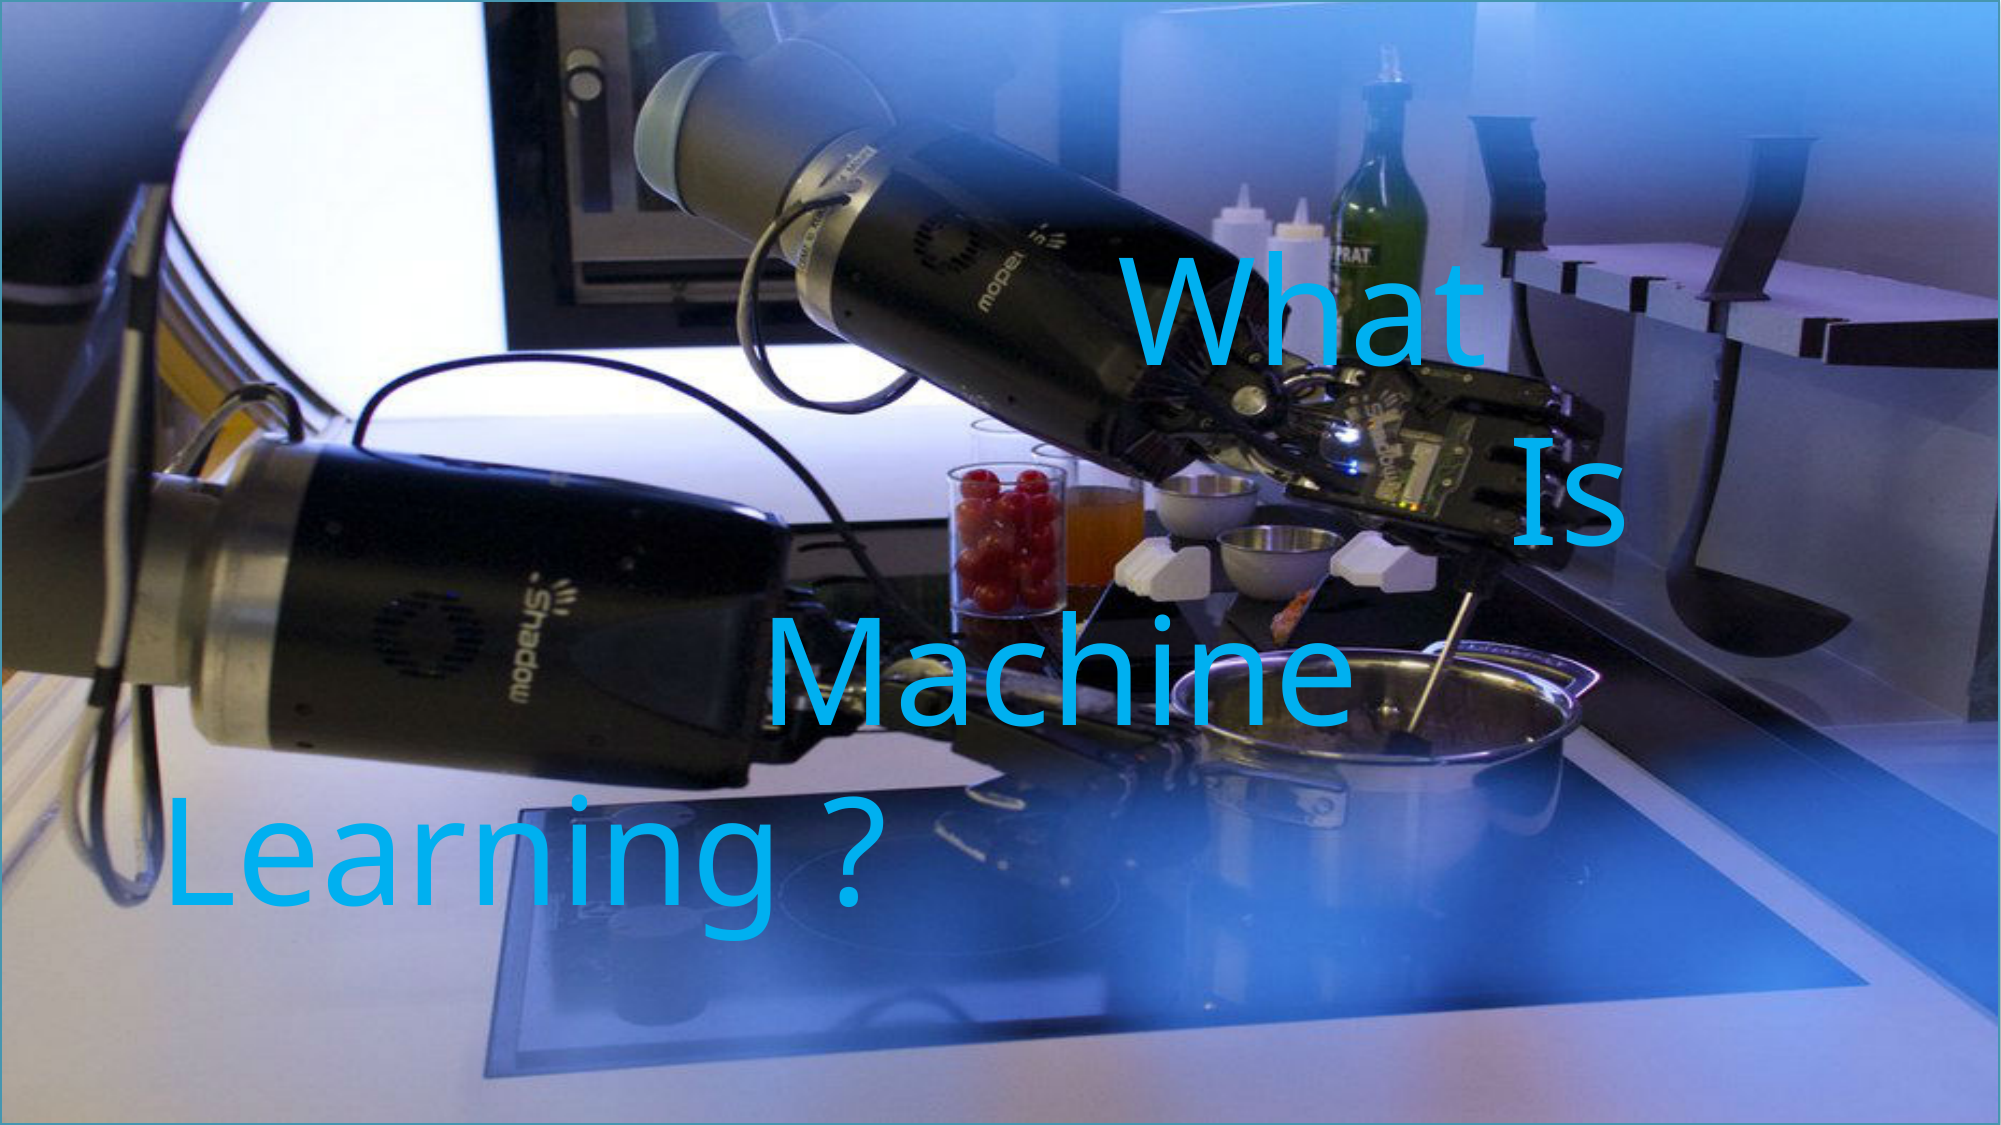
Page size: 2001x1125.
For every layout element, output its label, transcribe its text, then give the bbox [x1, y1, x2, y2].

text_box What Is Machine Learning ? [143, 208, 1711, 943]
text_box [0, 0, 2000, 1125]
